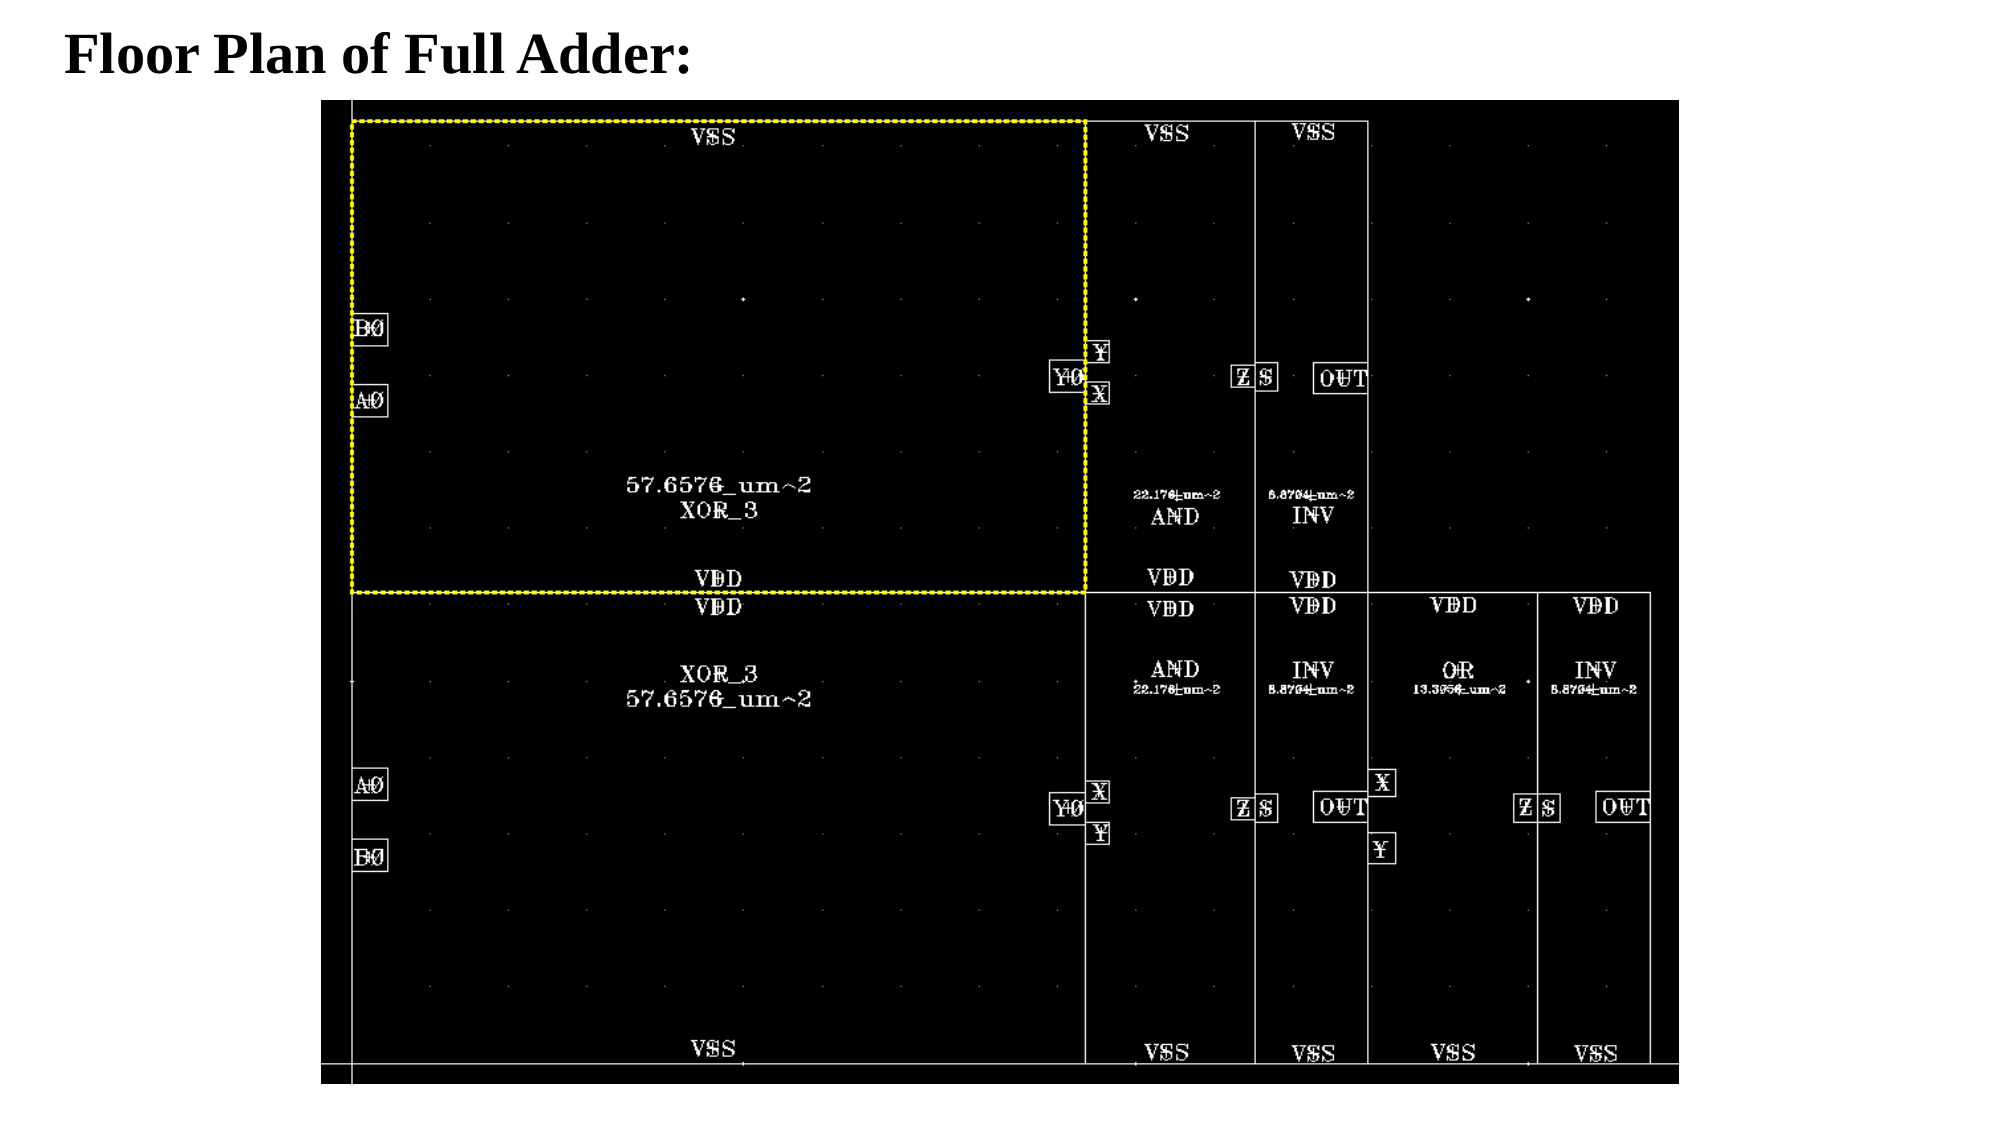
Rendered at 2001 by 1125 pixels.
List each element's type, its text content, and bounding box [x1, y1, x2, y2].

picture [321, 100, 1679, 1085]
text_box Floor Plan of Full Adder: [49, 0, 788, 100]
